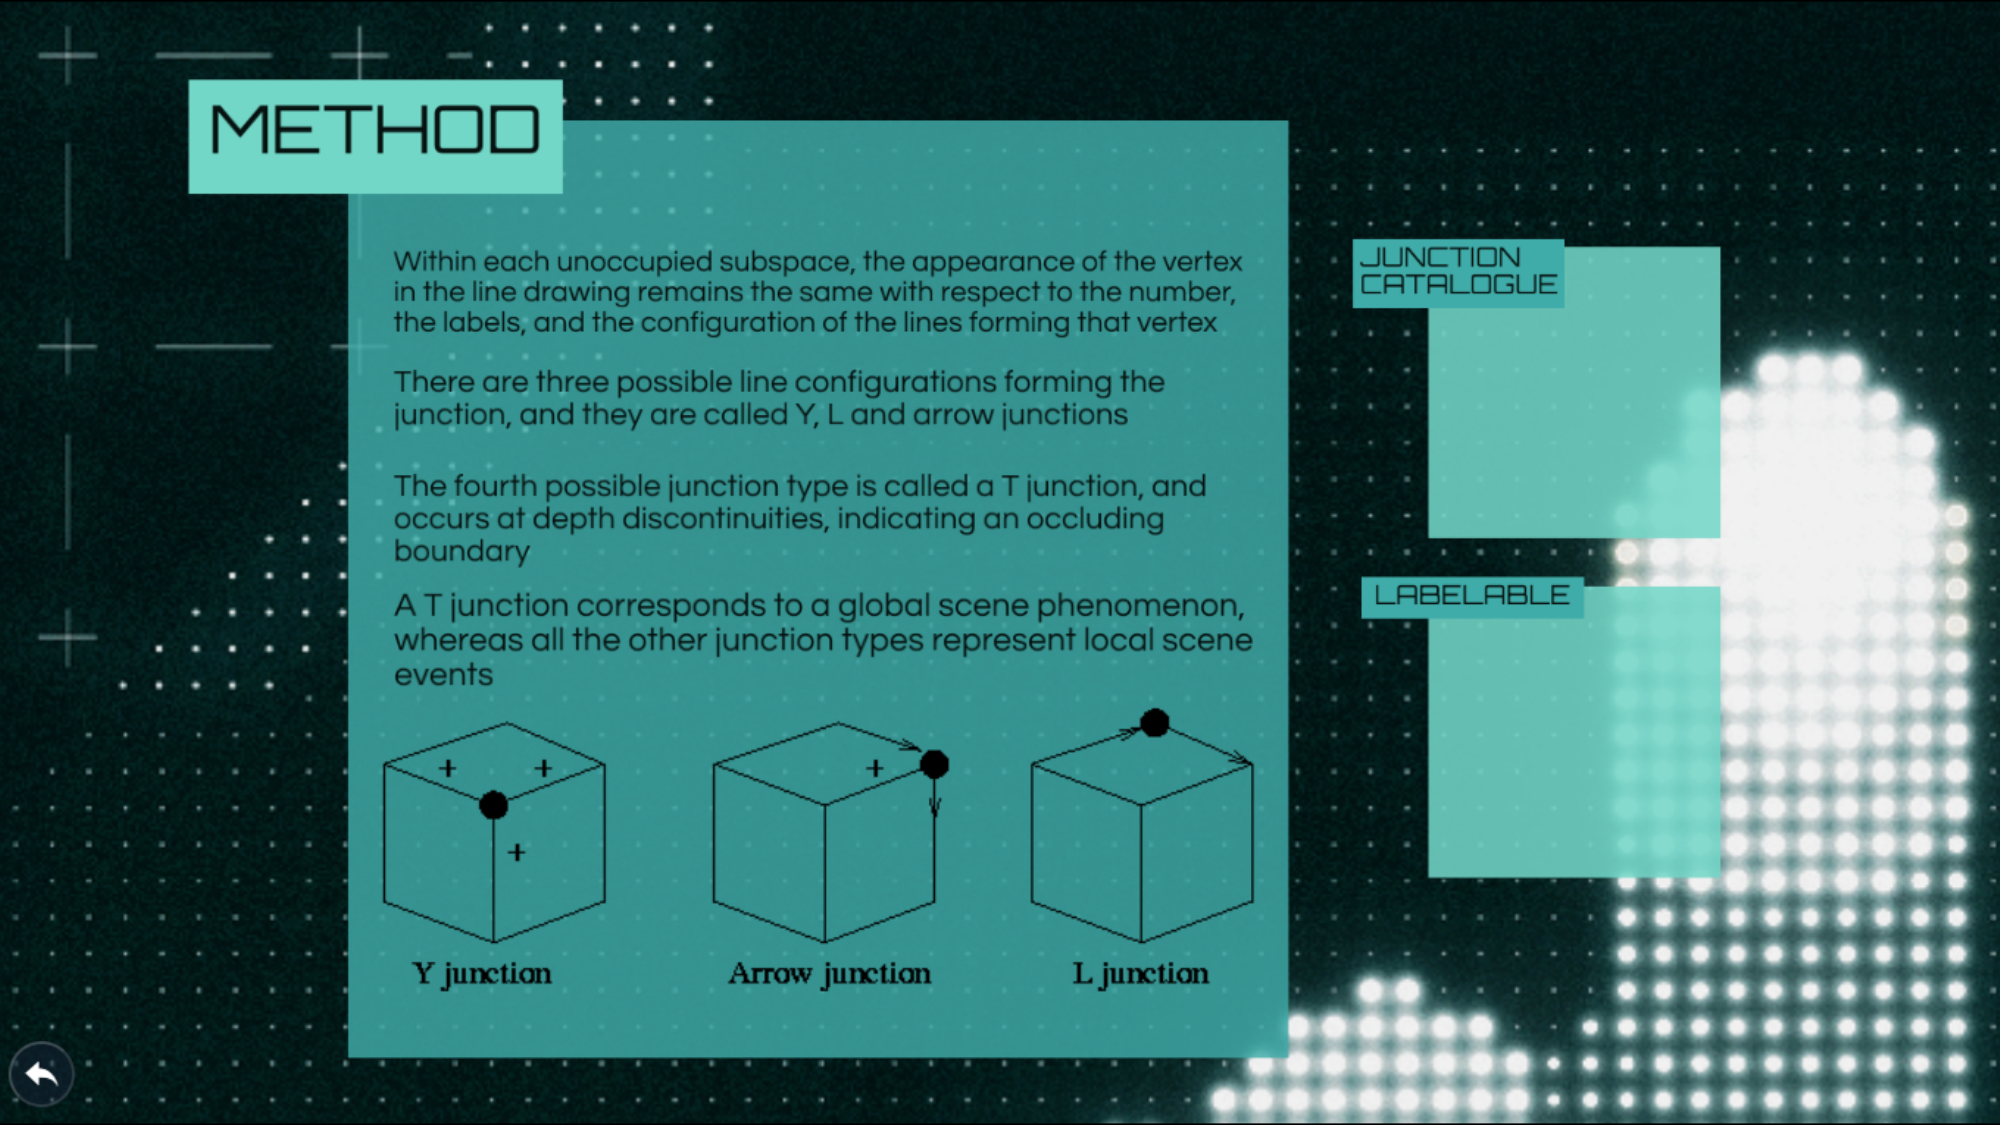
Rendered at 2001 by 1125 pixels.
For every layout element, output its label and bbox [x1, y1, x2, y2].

list [0, 0, 2000, 1125]
